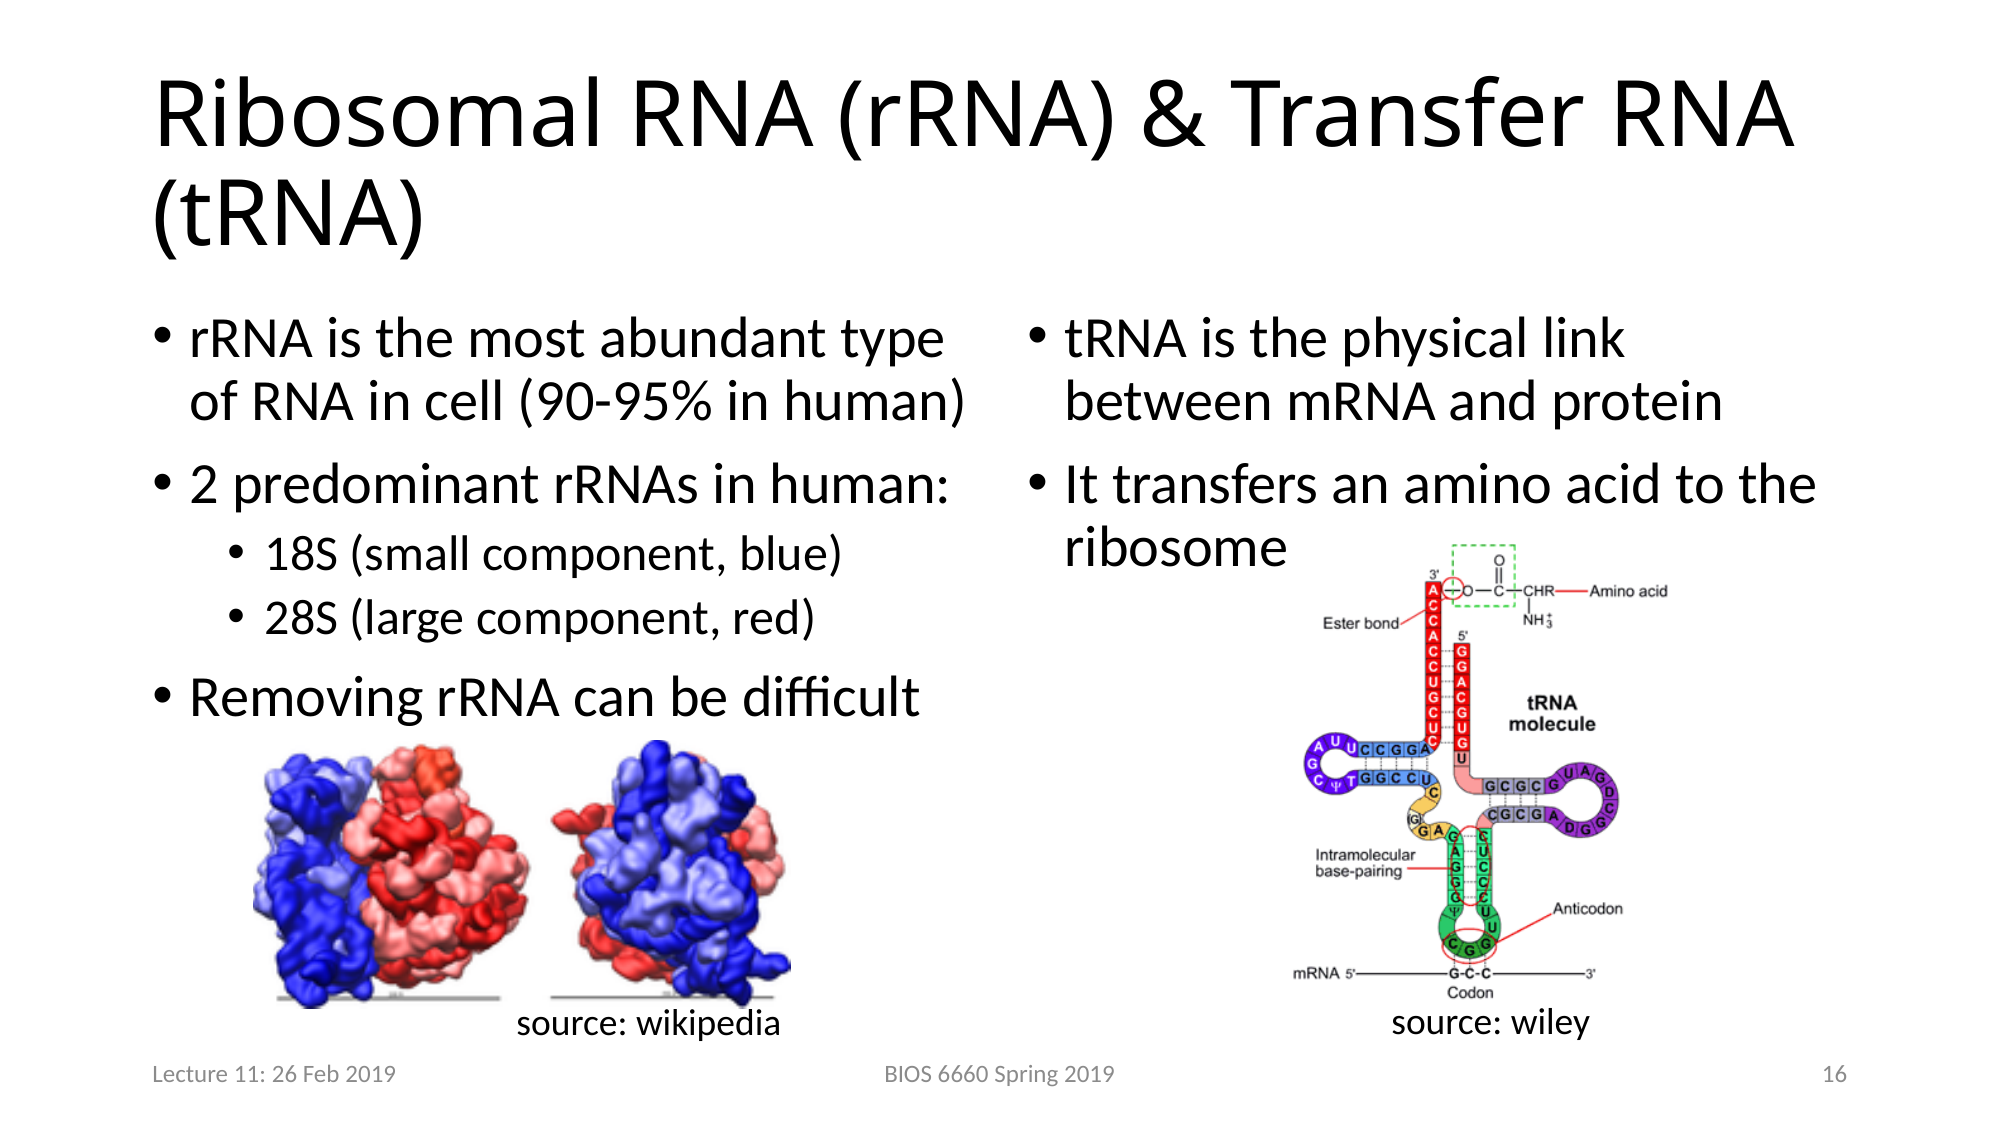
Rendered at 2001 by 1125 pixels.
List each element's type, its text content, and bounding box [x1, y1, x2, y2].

text_box rRNA is the most abundant type of RNA in cell (90-95% in human) 2 predominant rRNAs in human: 18S (small component, blue) 28S (large component, red) Removing rRNA can be difficult [137, 299, 988, 1014]
picture [253, 740, 791, 1009]
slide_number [137, 1042, 588, 1103]
text_box Ribosomal RNA (rRNA) & Transfer RNA (tRNA) [137, 59, 1863, 278]
text_box source: wikipedia [501, 991, 797, 1051]
footer BIOS 6660 Spring 2019 [662, 1042, 1338, 1103]
picture [1291, 542, 1670, 1002]
text_box source: wiley [1376, 1002, 1606, 1049]
text_box tRNA is the physical link between mRNA and protein It transfers an amino acid to the ribosome [1012, 299, 1863, 1014]
slide_number 16 [1412, 1042, 1863, 1103]
